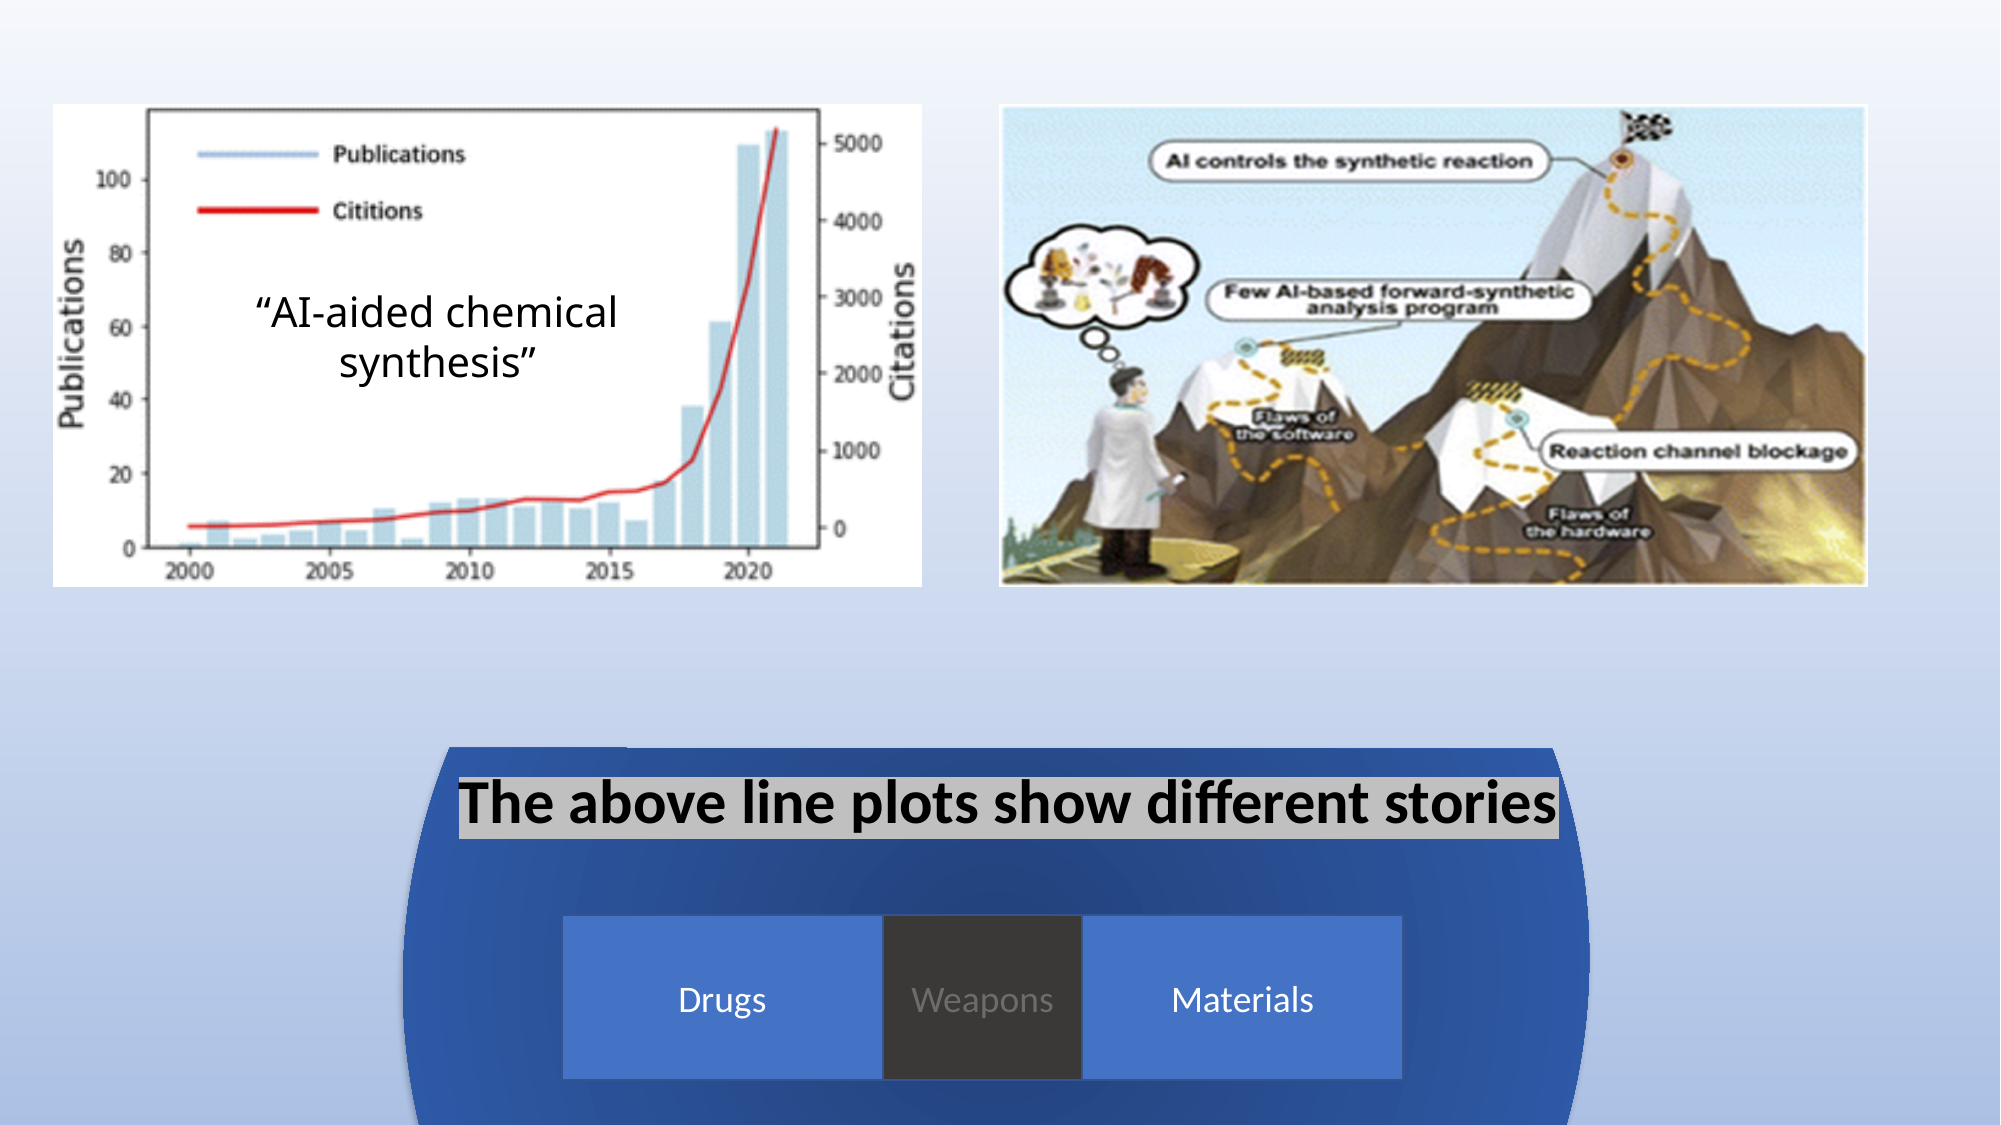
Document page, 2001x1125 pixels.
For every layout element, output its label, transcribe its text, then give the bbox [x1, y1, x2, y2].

text_box Materials [1083, 914, 1405, 1081]
text_box The above line plots show different stories [444, 753, 1574, 844]
text_box Weapons [882, 914, 1083, 1081]
picture [999, 104, 1869, 587]
text_box [402, 759, 1591, 1125]
text_box Drugs [561, 914, 882, 1081]
picture [52, 104, 922, 587]
text_box [446, 746, 1555, 753]
